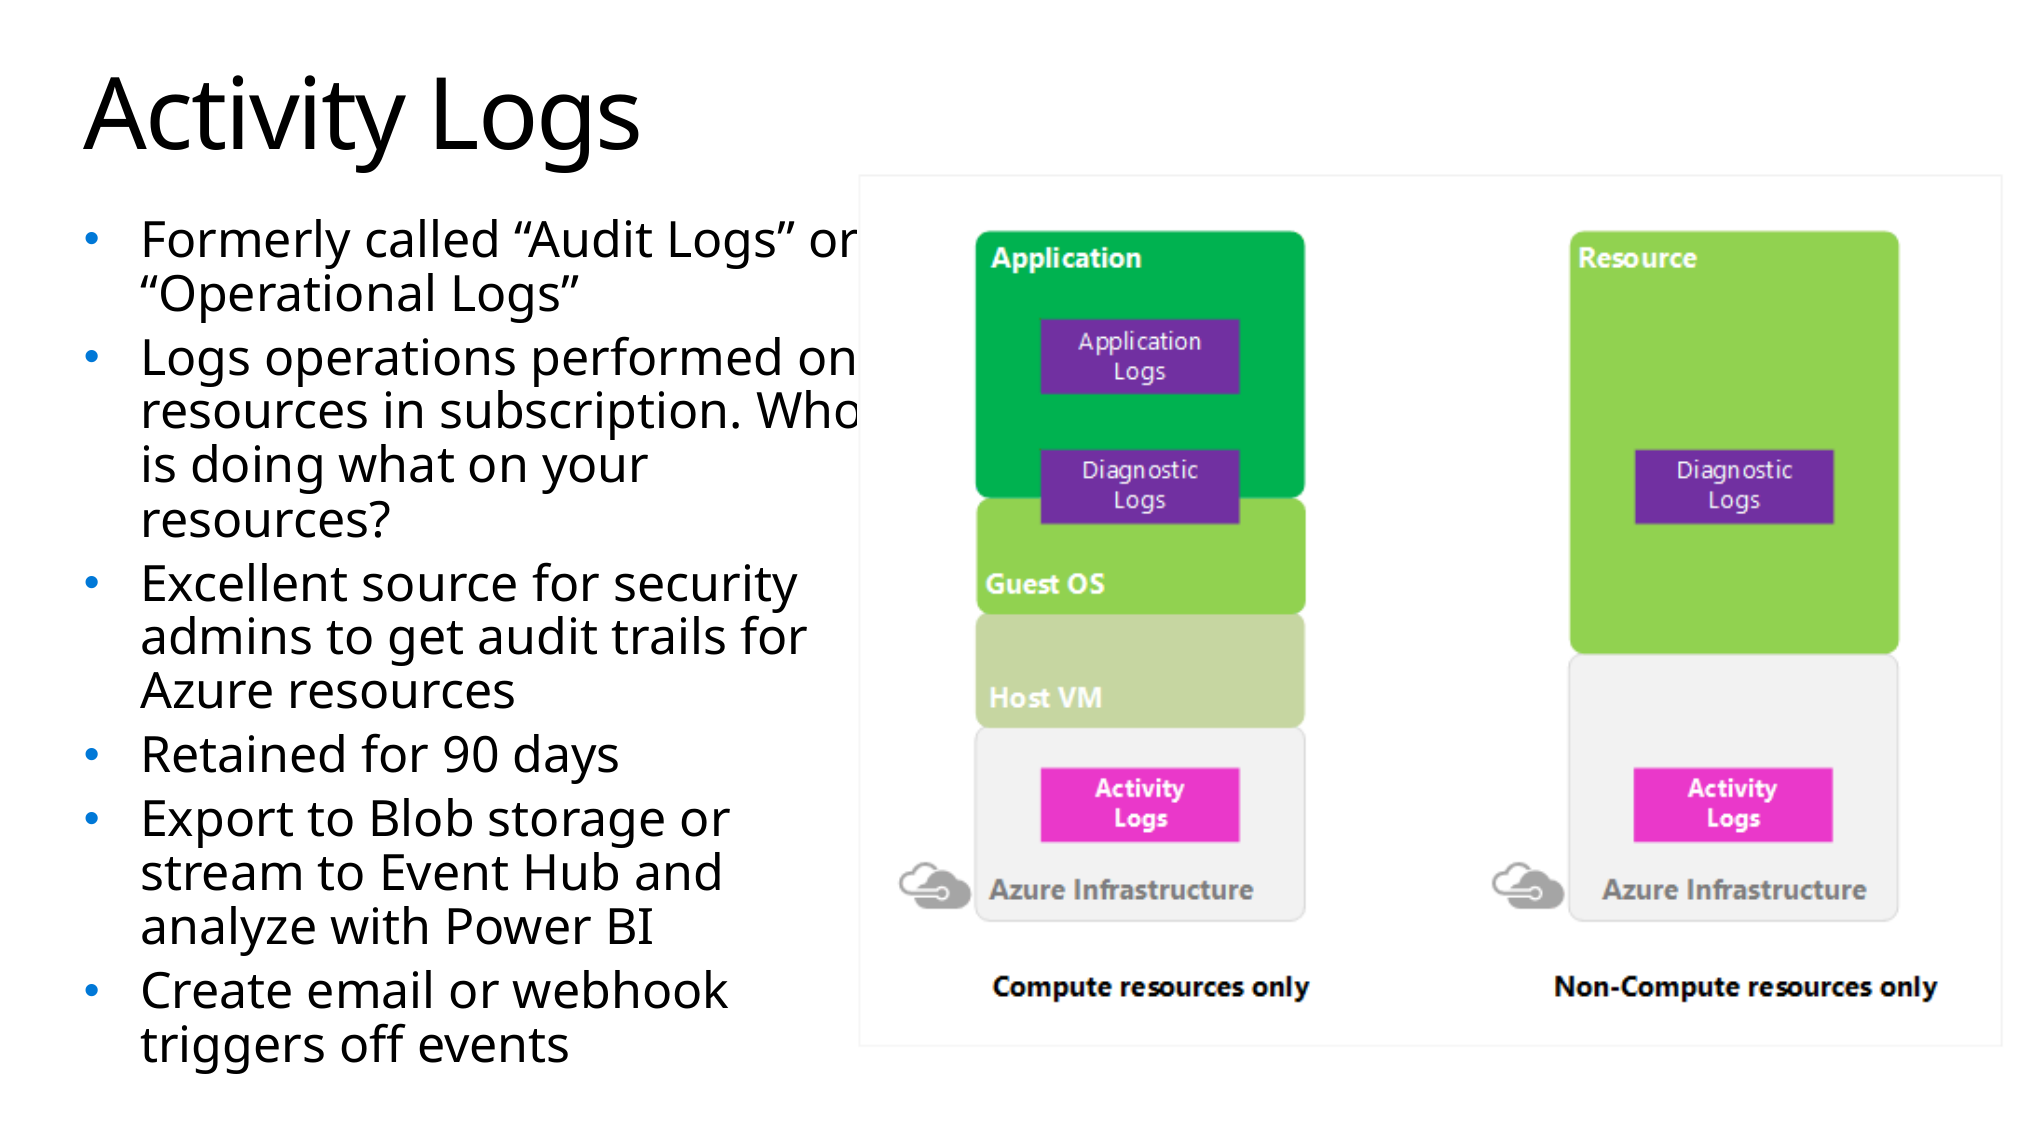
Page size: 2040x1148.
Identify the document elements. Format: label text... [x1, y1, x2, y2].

picture [857, 173, 2005, 1049]
title Activity Logs [60, 48, 1980, 199]
list Formerly called “Audit Logs” or “Operational Logs” Logs operations performed on resources in subscription. Who is doing what on your resources? Excellent source for security admins to get audit trails for Azure resources Retained for 90 days Export to Blob storage or stream to Event Hub and analyze with Power BI Create email or webhook triggers off events [60, 199, 908, 1120]
